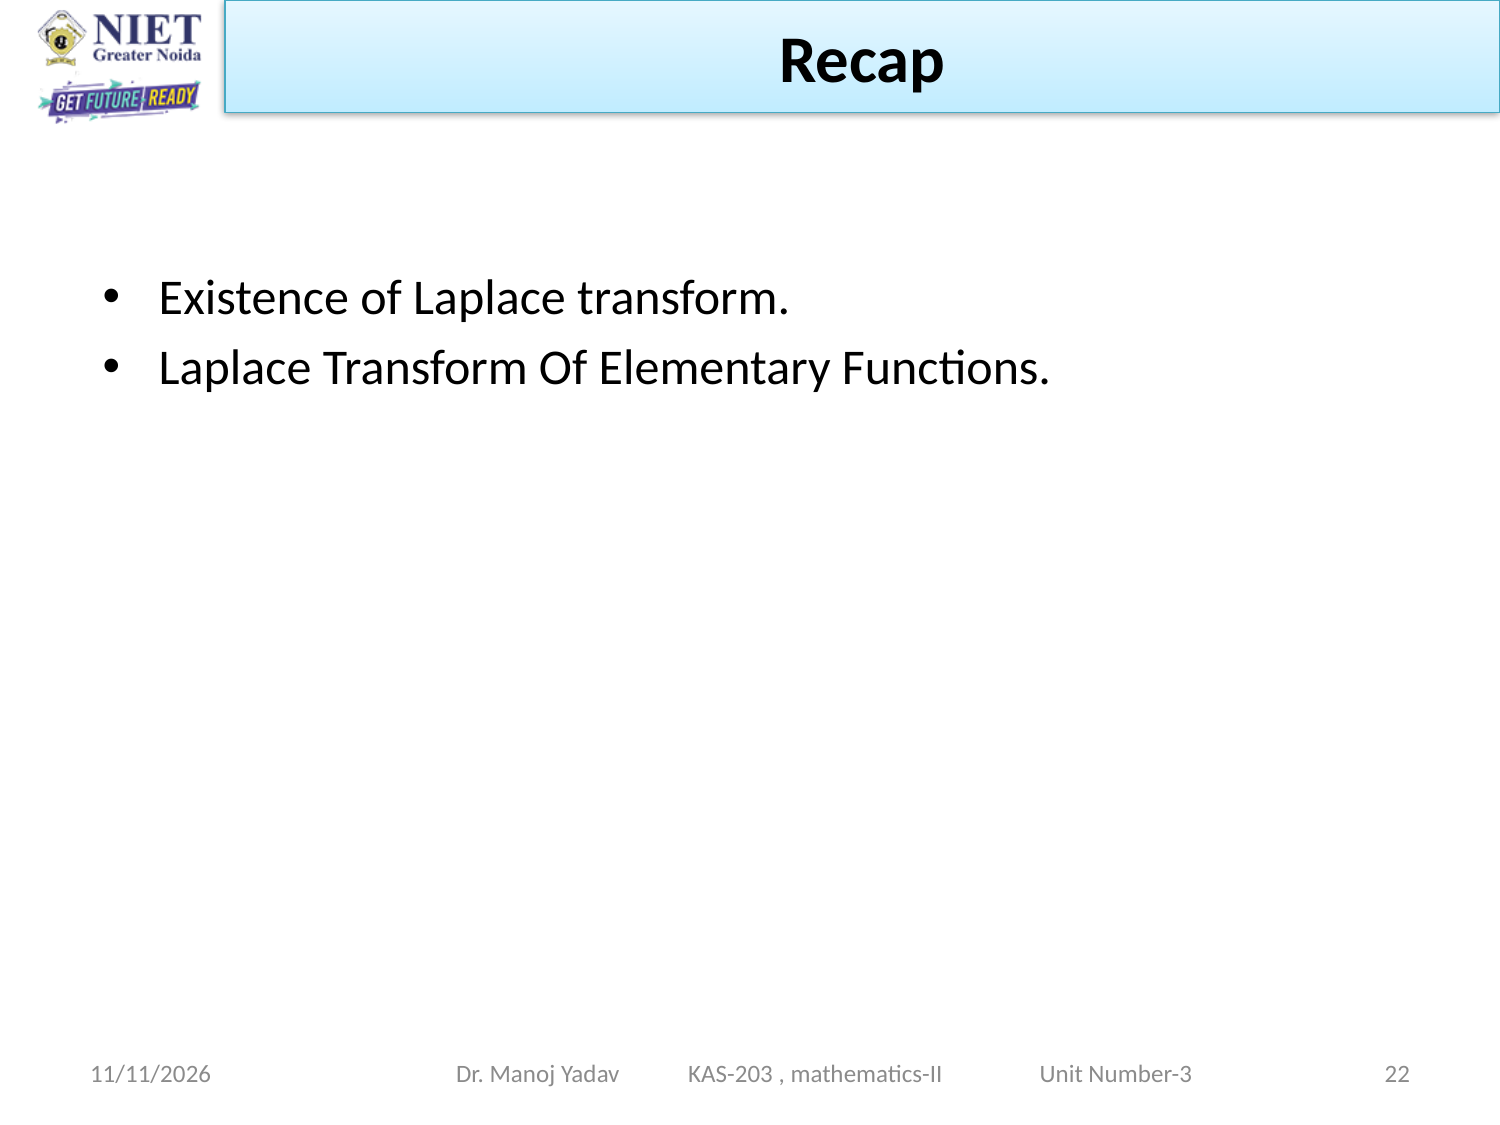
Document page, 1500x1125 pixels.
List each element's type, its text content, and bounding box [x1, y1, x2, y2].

footer Dr. Manoj Yadav KAS-203 , mathematics-II Unit Number-3 [412, 1042, 1074, 1103]
slide_number 05-Jun-21 [75, 1042, 412, 1103]
text_box Recap [238, 0, 1500, 113]
slide_number 22 [1074, 1042, 1425, 1103]
list Existence of Laplace transform. Laplace Transform Of Elementary Functions. [87, 187, 1438, 930]
picture [0, 0, 238, 135]
